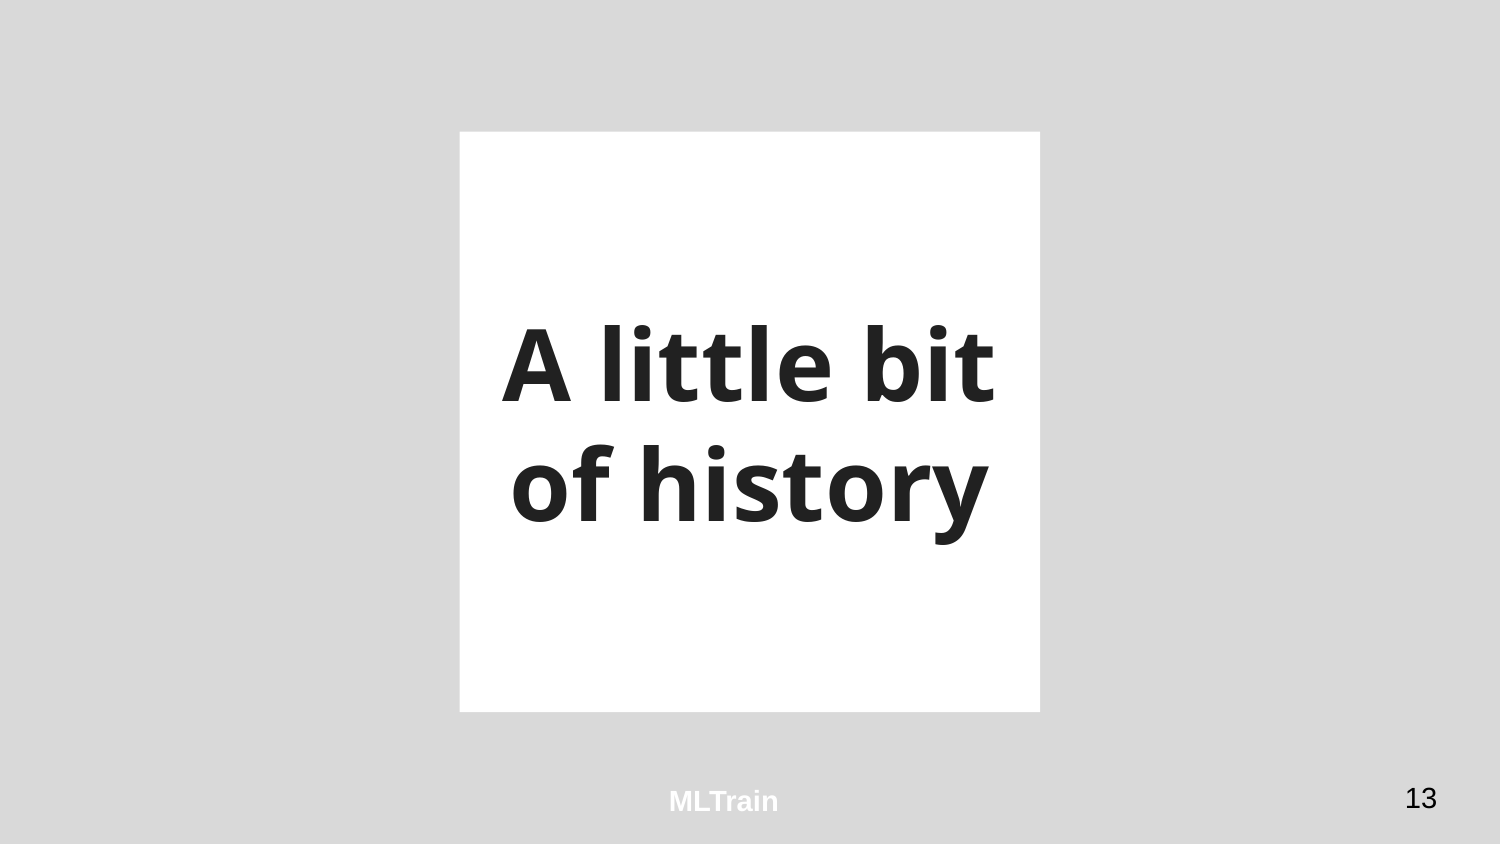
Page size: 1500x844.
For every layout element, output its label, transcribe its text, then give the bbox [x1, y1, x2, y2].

slide_number ‹#› [1389, 764, 1480, 830]
title A little bit of history [459, 131, 1041, 713]
